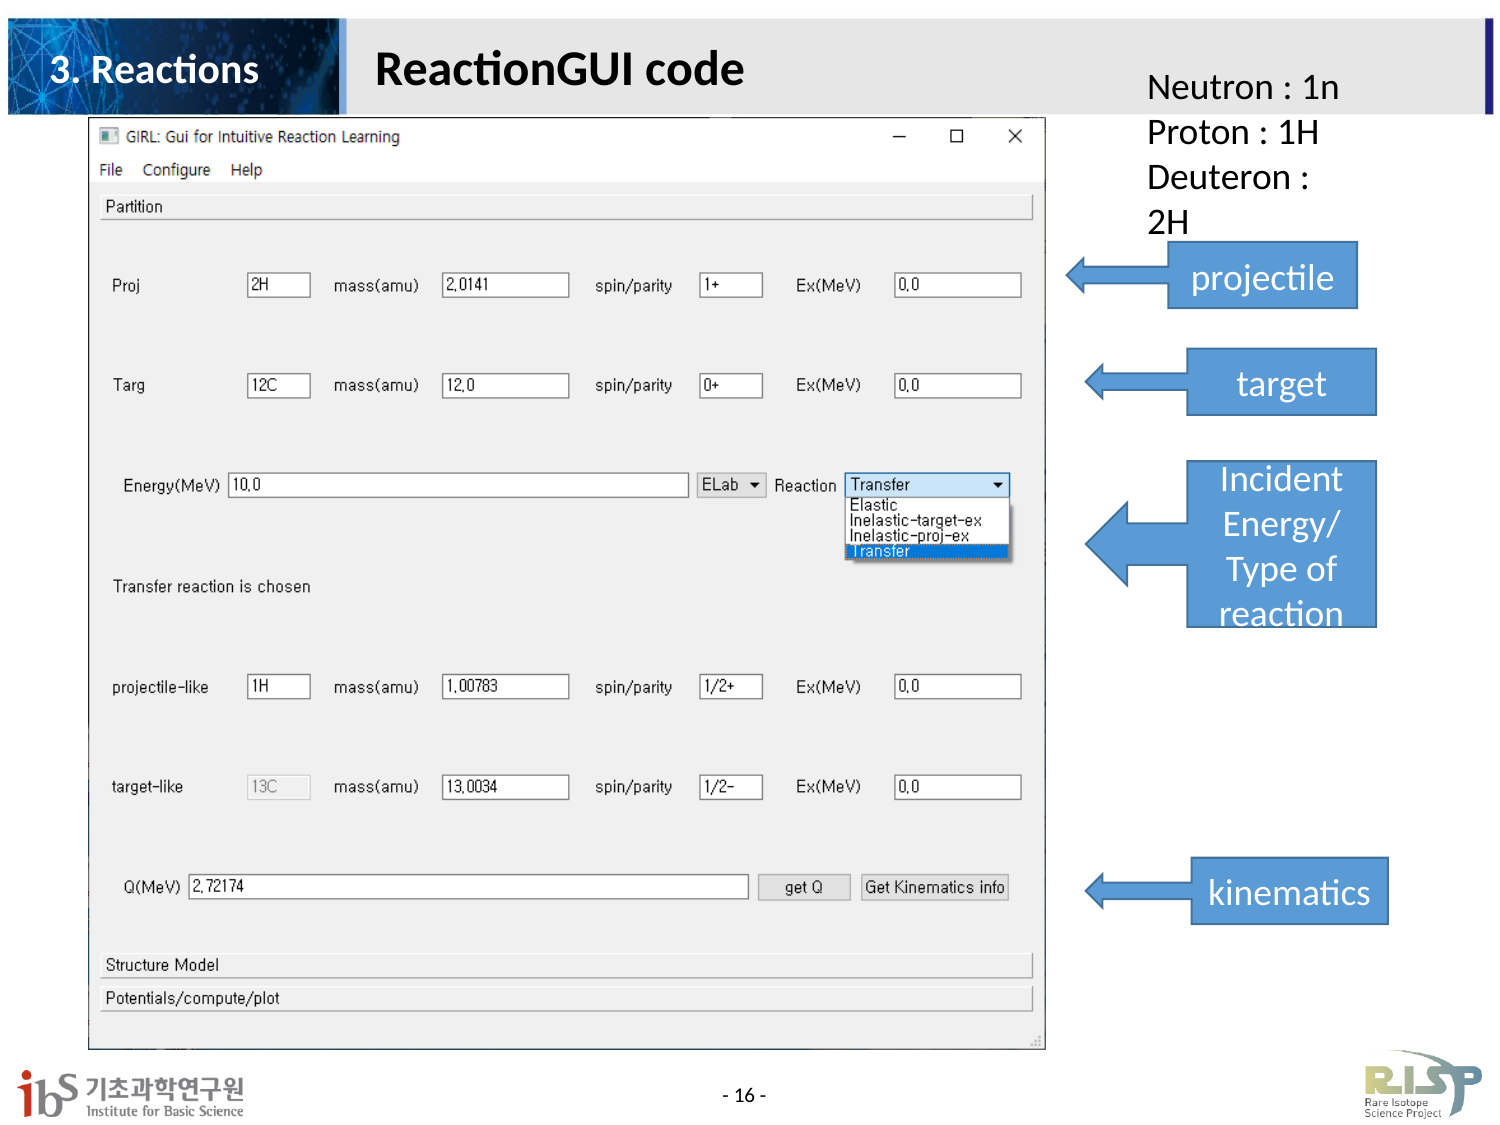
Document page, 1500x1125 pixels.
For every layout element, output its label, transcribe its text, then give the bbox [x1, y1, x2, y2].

text_box projectile [1065, 240, 1359, 310]
text_box target [1084, 347, 1378, 416]
text_box Neutron : 1n Proton : 1H Deuteron : 2H [1132, 130, 1358, 250]
picture [2, 10, 1500, 1050]
picture [1364, 1049, 1482, 1119]
text_box kinematics [1084, 856, 1389, 926]
text_box Incident Energy/ Type of reaction [1084, 460, 1378, 628]
picture [17, 1070, 243, 1117]
